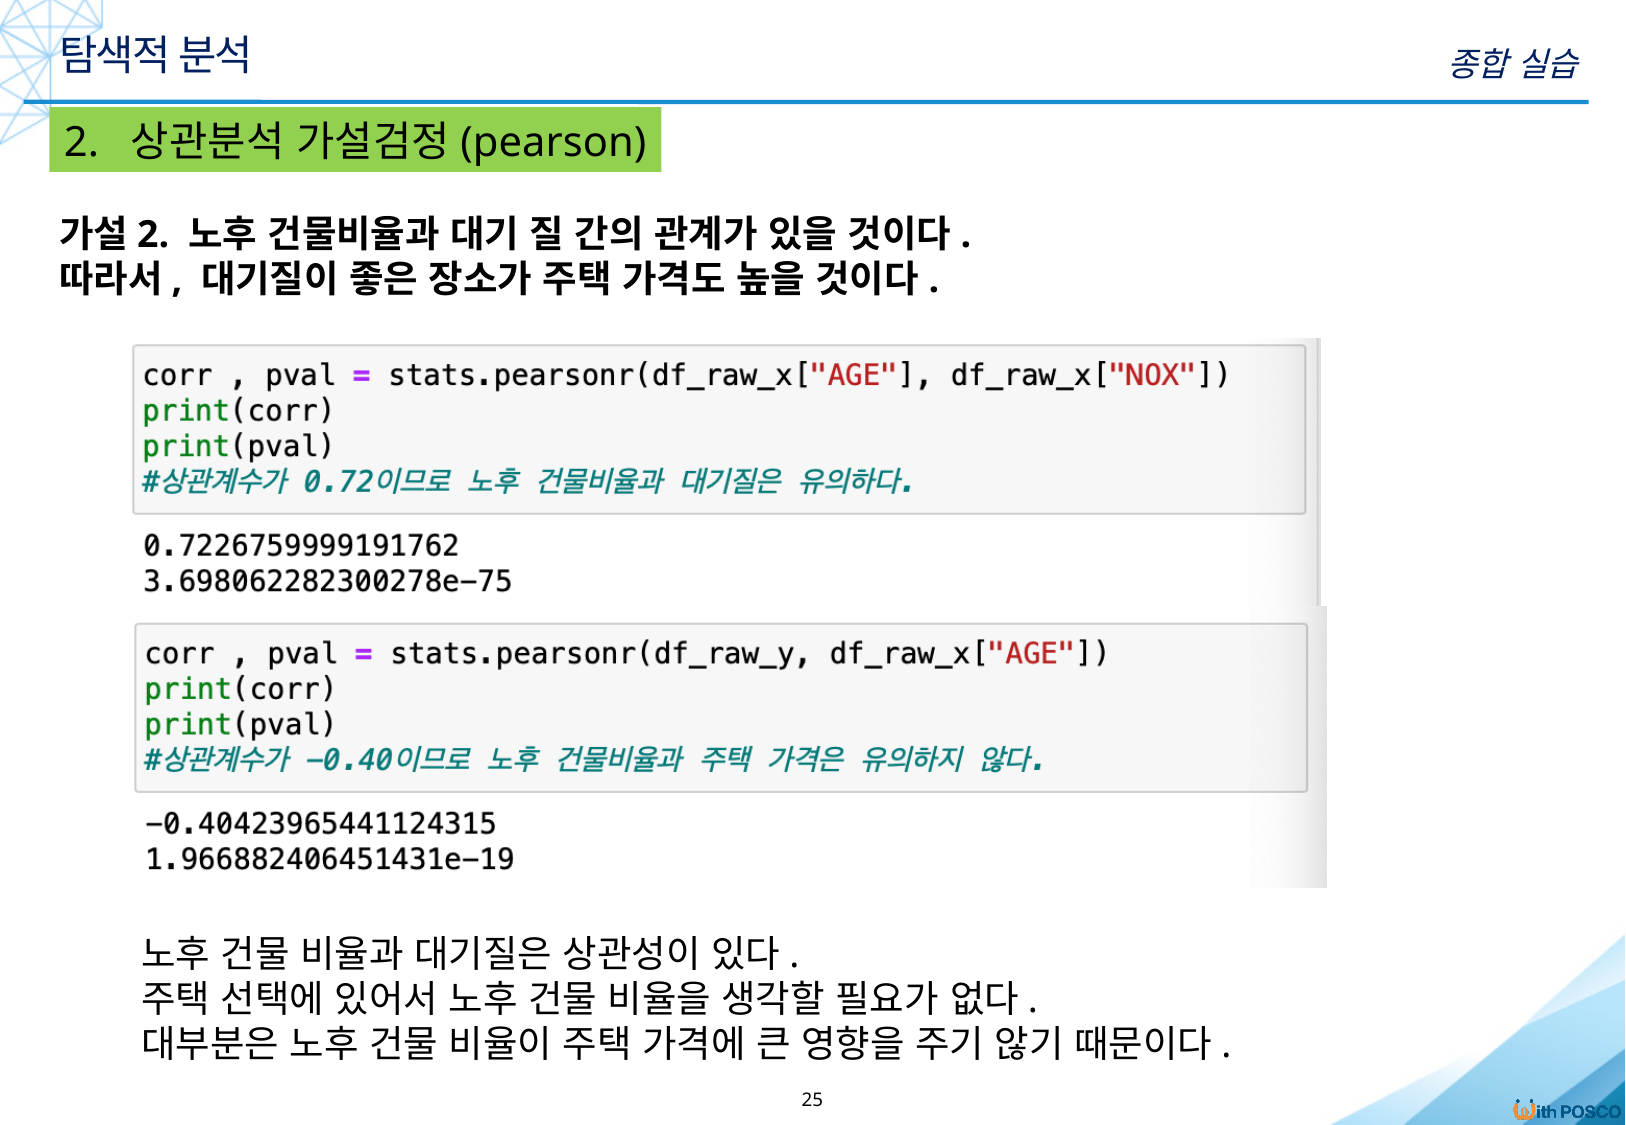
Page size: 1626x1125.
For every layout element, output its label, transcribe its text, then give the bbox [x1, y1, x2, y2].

text_box 가설2. 노후 건물비율과 대기 질 간의 관계가 있을 것이다. 따라서, 대기질이 좋은 장소가 주택 가격도 높을 것이다. [44, 202, 1071, 308]
picture [0, 0, 1625, 1125]
text_box 2. 상관분석 가설검정(pearson) [49, 107, 662, 172]
text_box 종합 실습 [1321, 35, 1594, 81]
text_box 노후 건물 비율과 대기질은 상관성이 있다. 주택 선택에 있어서 노후 건물 비율을 생각할 필요가 없다. 대부분은 노후 건물 비율이 주택 가격에 큰 영향을 주기 않기 때문이다. [126, 922, 1386, 1072]
text_box 탐색적 분석 [44, 21, 1321, 87]
